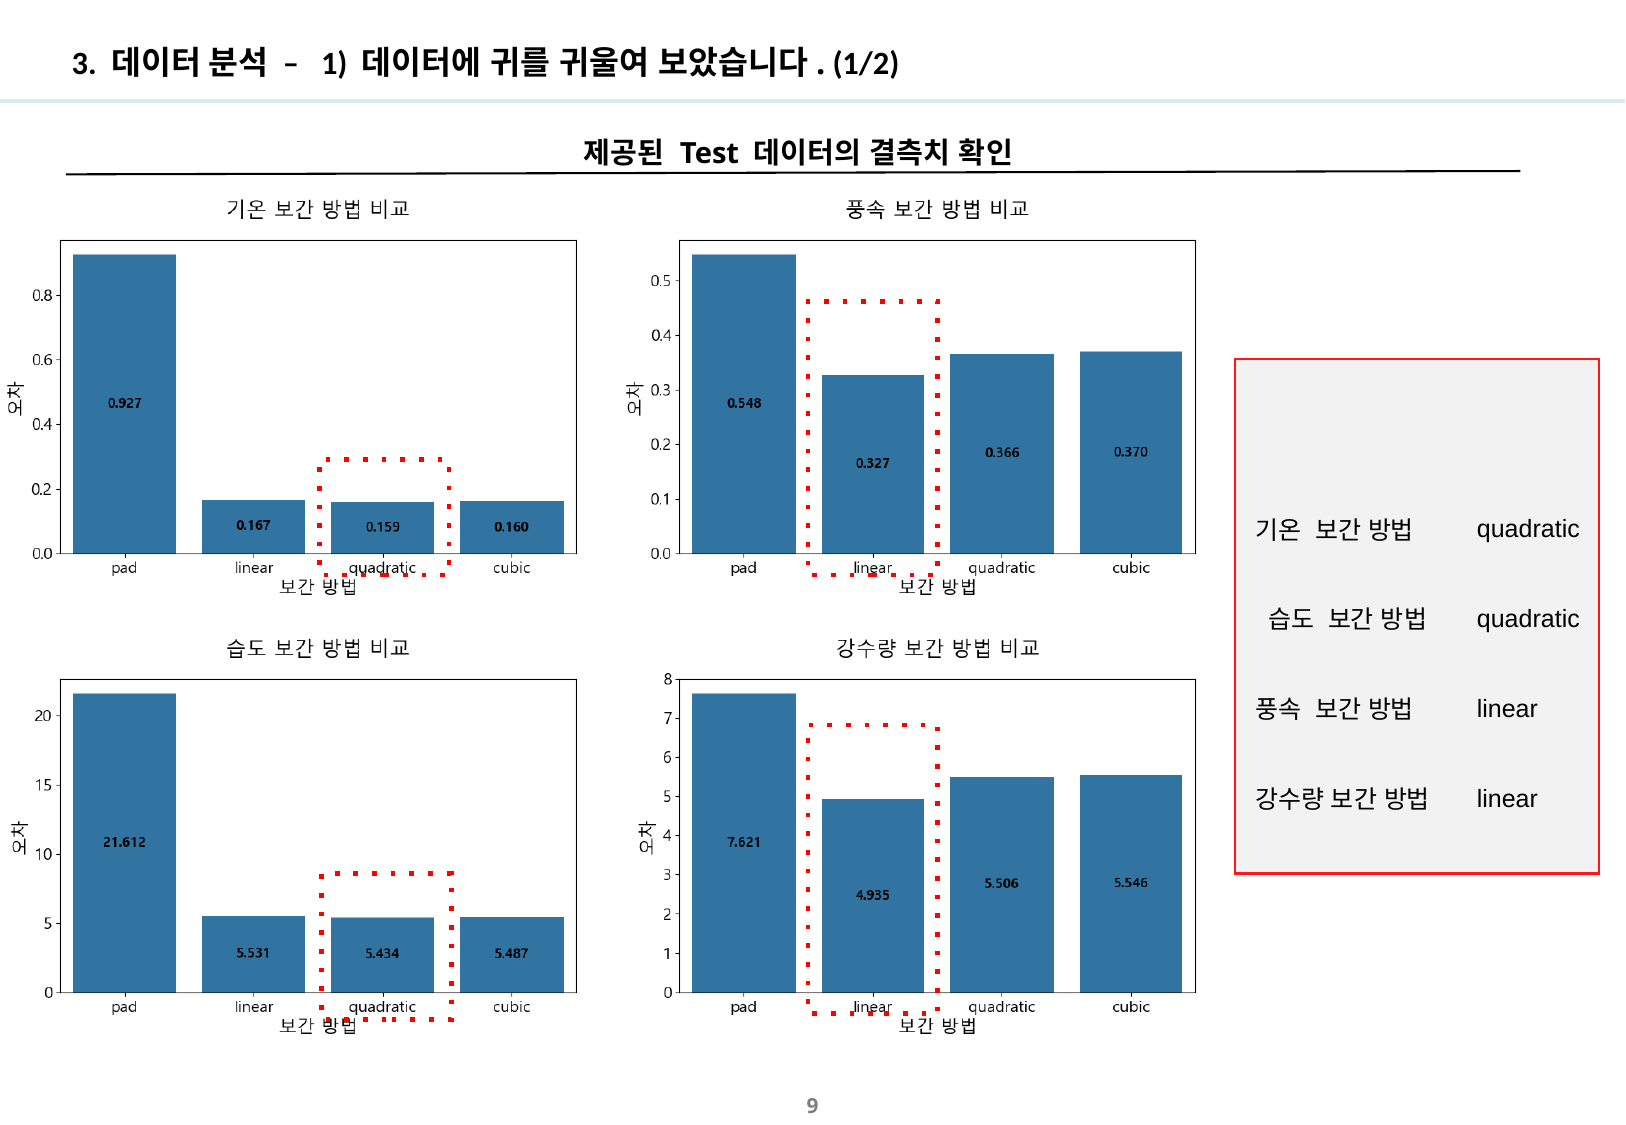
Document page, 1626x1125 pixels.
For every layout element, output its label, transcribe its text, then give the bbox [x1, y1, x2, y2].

picture [0, 193, 1203, 1045]
title 3. 데이터 분석 – 1) 데이터에 귀를 귀울여 보았습니다. (1/2) [56, 34, 989, 94]
text_box [1234, 359, 1600, 874]
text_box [65, 170, 1521, 175]
text_box quadratic quadratic linear linear [1461, 445, 1600, 820]
text_box 제공된 Test 데이터의 결측치 확인 [480, 119, 1117, 169]
text_box [6, 36, 450, 103]
text_box 기온 보간 방법 습도 보간 방법 풍속 보간 방법 강수량 보간 방법 [1240, 446, 1476, 821]
